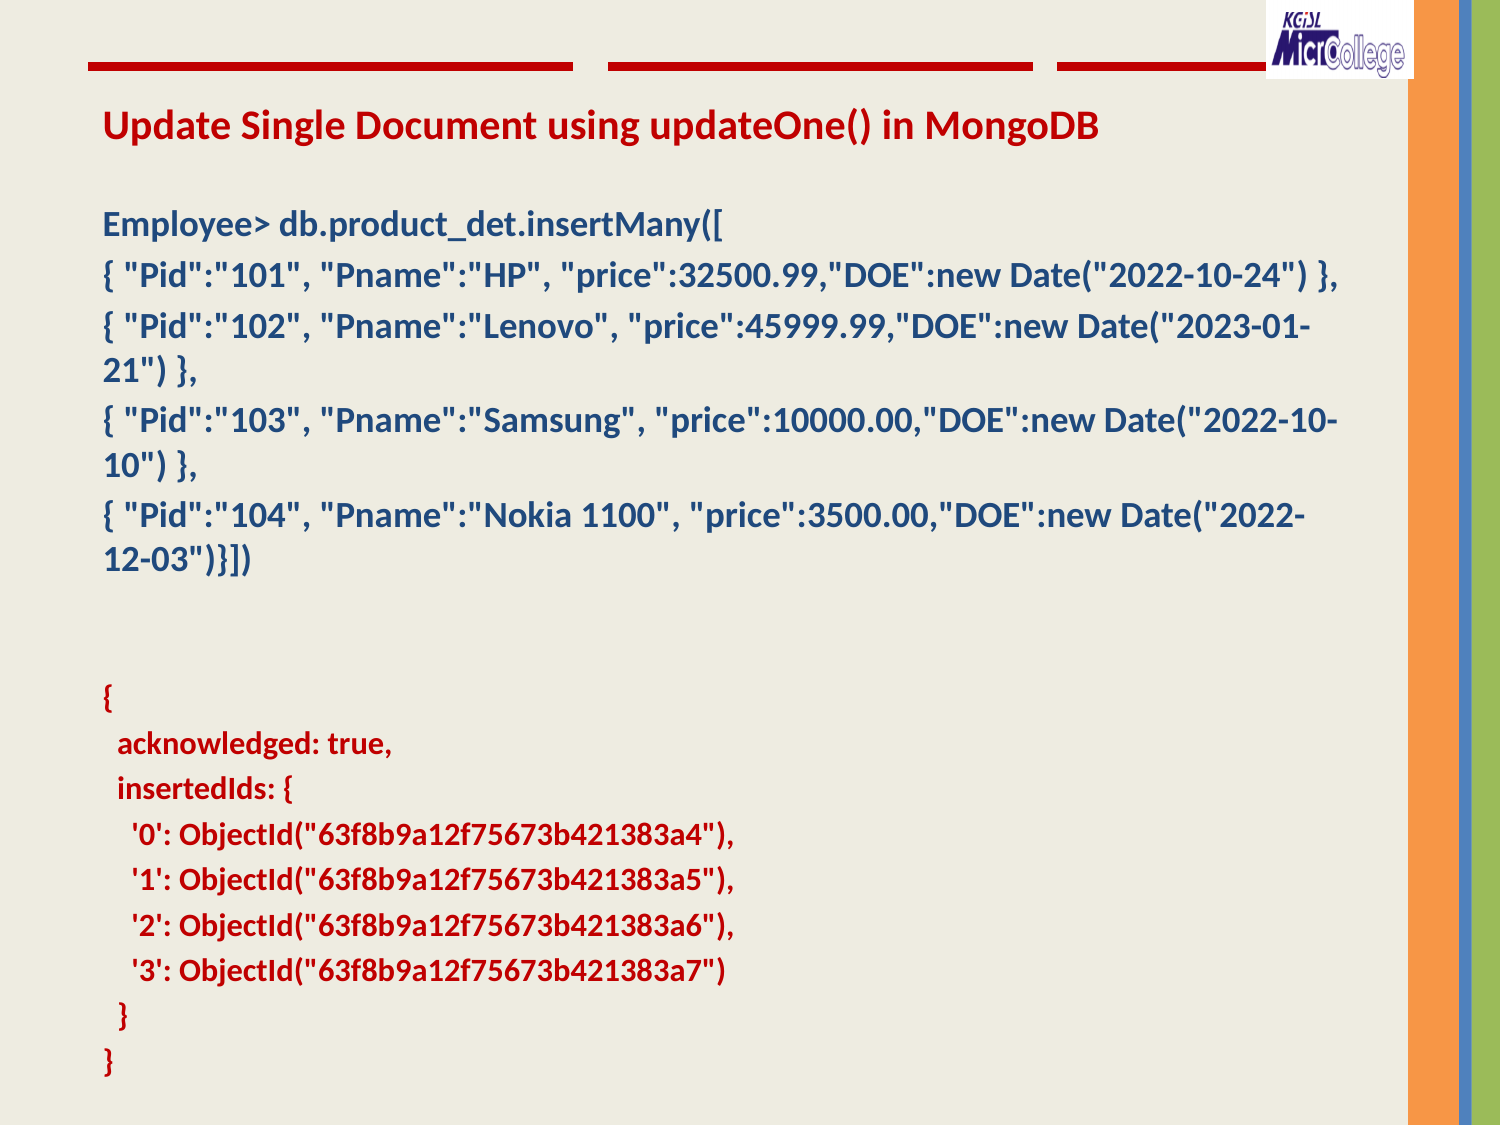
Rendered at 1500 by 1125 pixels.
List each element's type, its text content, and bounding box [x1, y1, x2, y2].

picture [1266, 0, 1415, 79]
list Update Single Document using updateOne() in MongoDB Employee> db.product_det.insertMany([ { "Pid":"101", "Pname":"HP", "price":32500.99,"DOE":new Date("2022-10-24") }, { "Pid":"102", "Pname":"Lenovo", "price":45999.99,"DOE":new Date("2023-01-21") }, { "Pid":"103", "Pname":"Samsung", "price":10000.00,"DOE":new Date("2022-10-10") }, { "Pid":"104", "Pname":"Nokia 1100", "price":3500.00,"DOE":new Date("2022-12-03")}]) { acknowledged: true, insertedIds: { '0': ObjectId("63f8b9a12f75673b421383a4"), '1': ObjectId("63f8b9a12f75673b421383a5"), '2': ObjectId("63f8b9a12f75673b421383a6"), '3': ObjectId("63f8b9a12f75673b421383a7") } } [87, 90, 1363, 1100]
